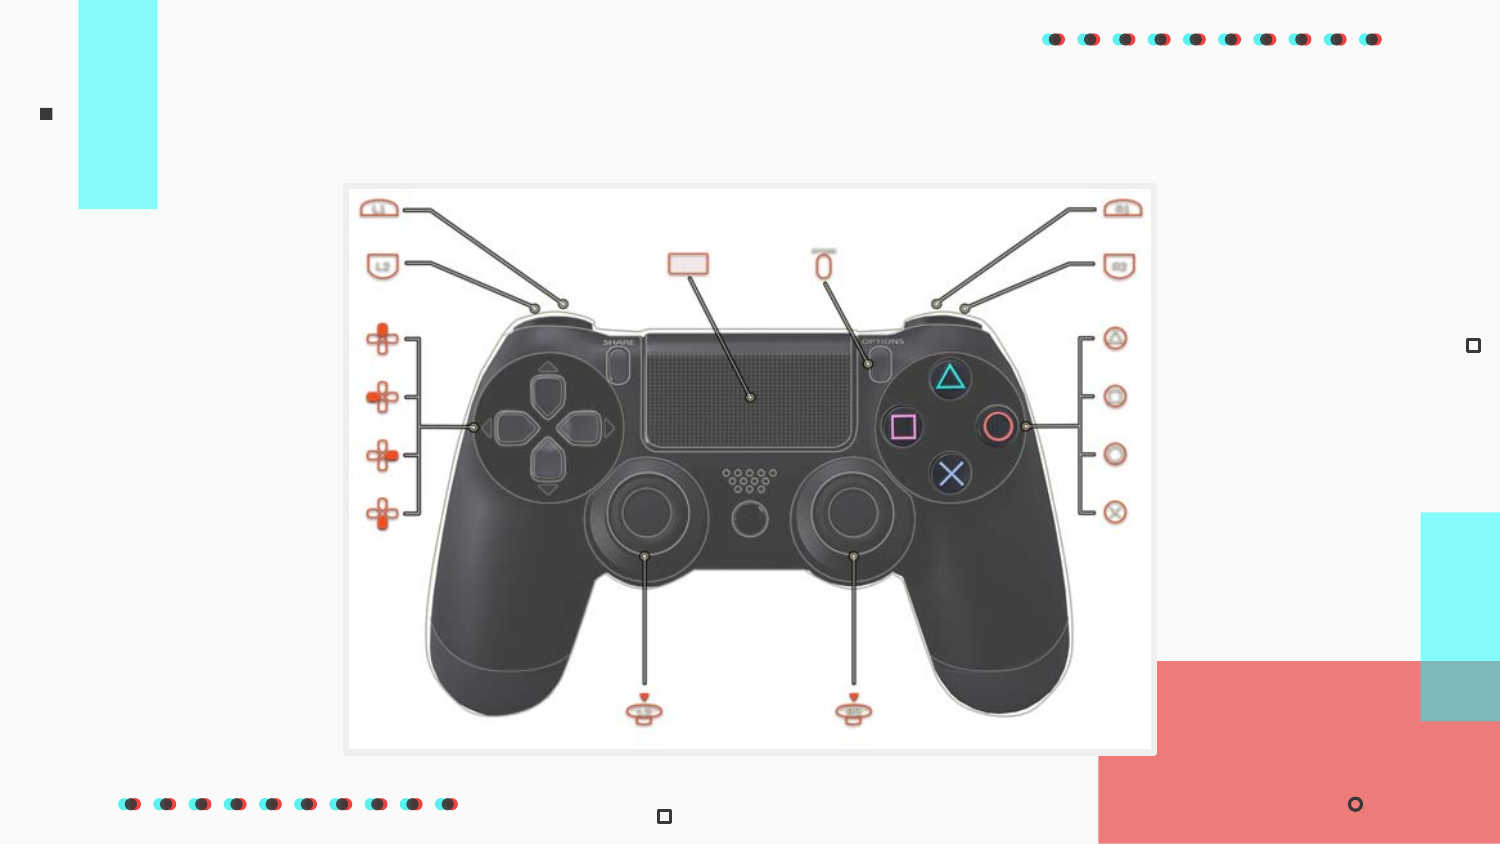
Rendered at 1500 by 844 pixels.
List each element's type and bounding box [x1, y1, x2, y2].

picture [348, 188, 1152, 750]
